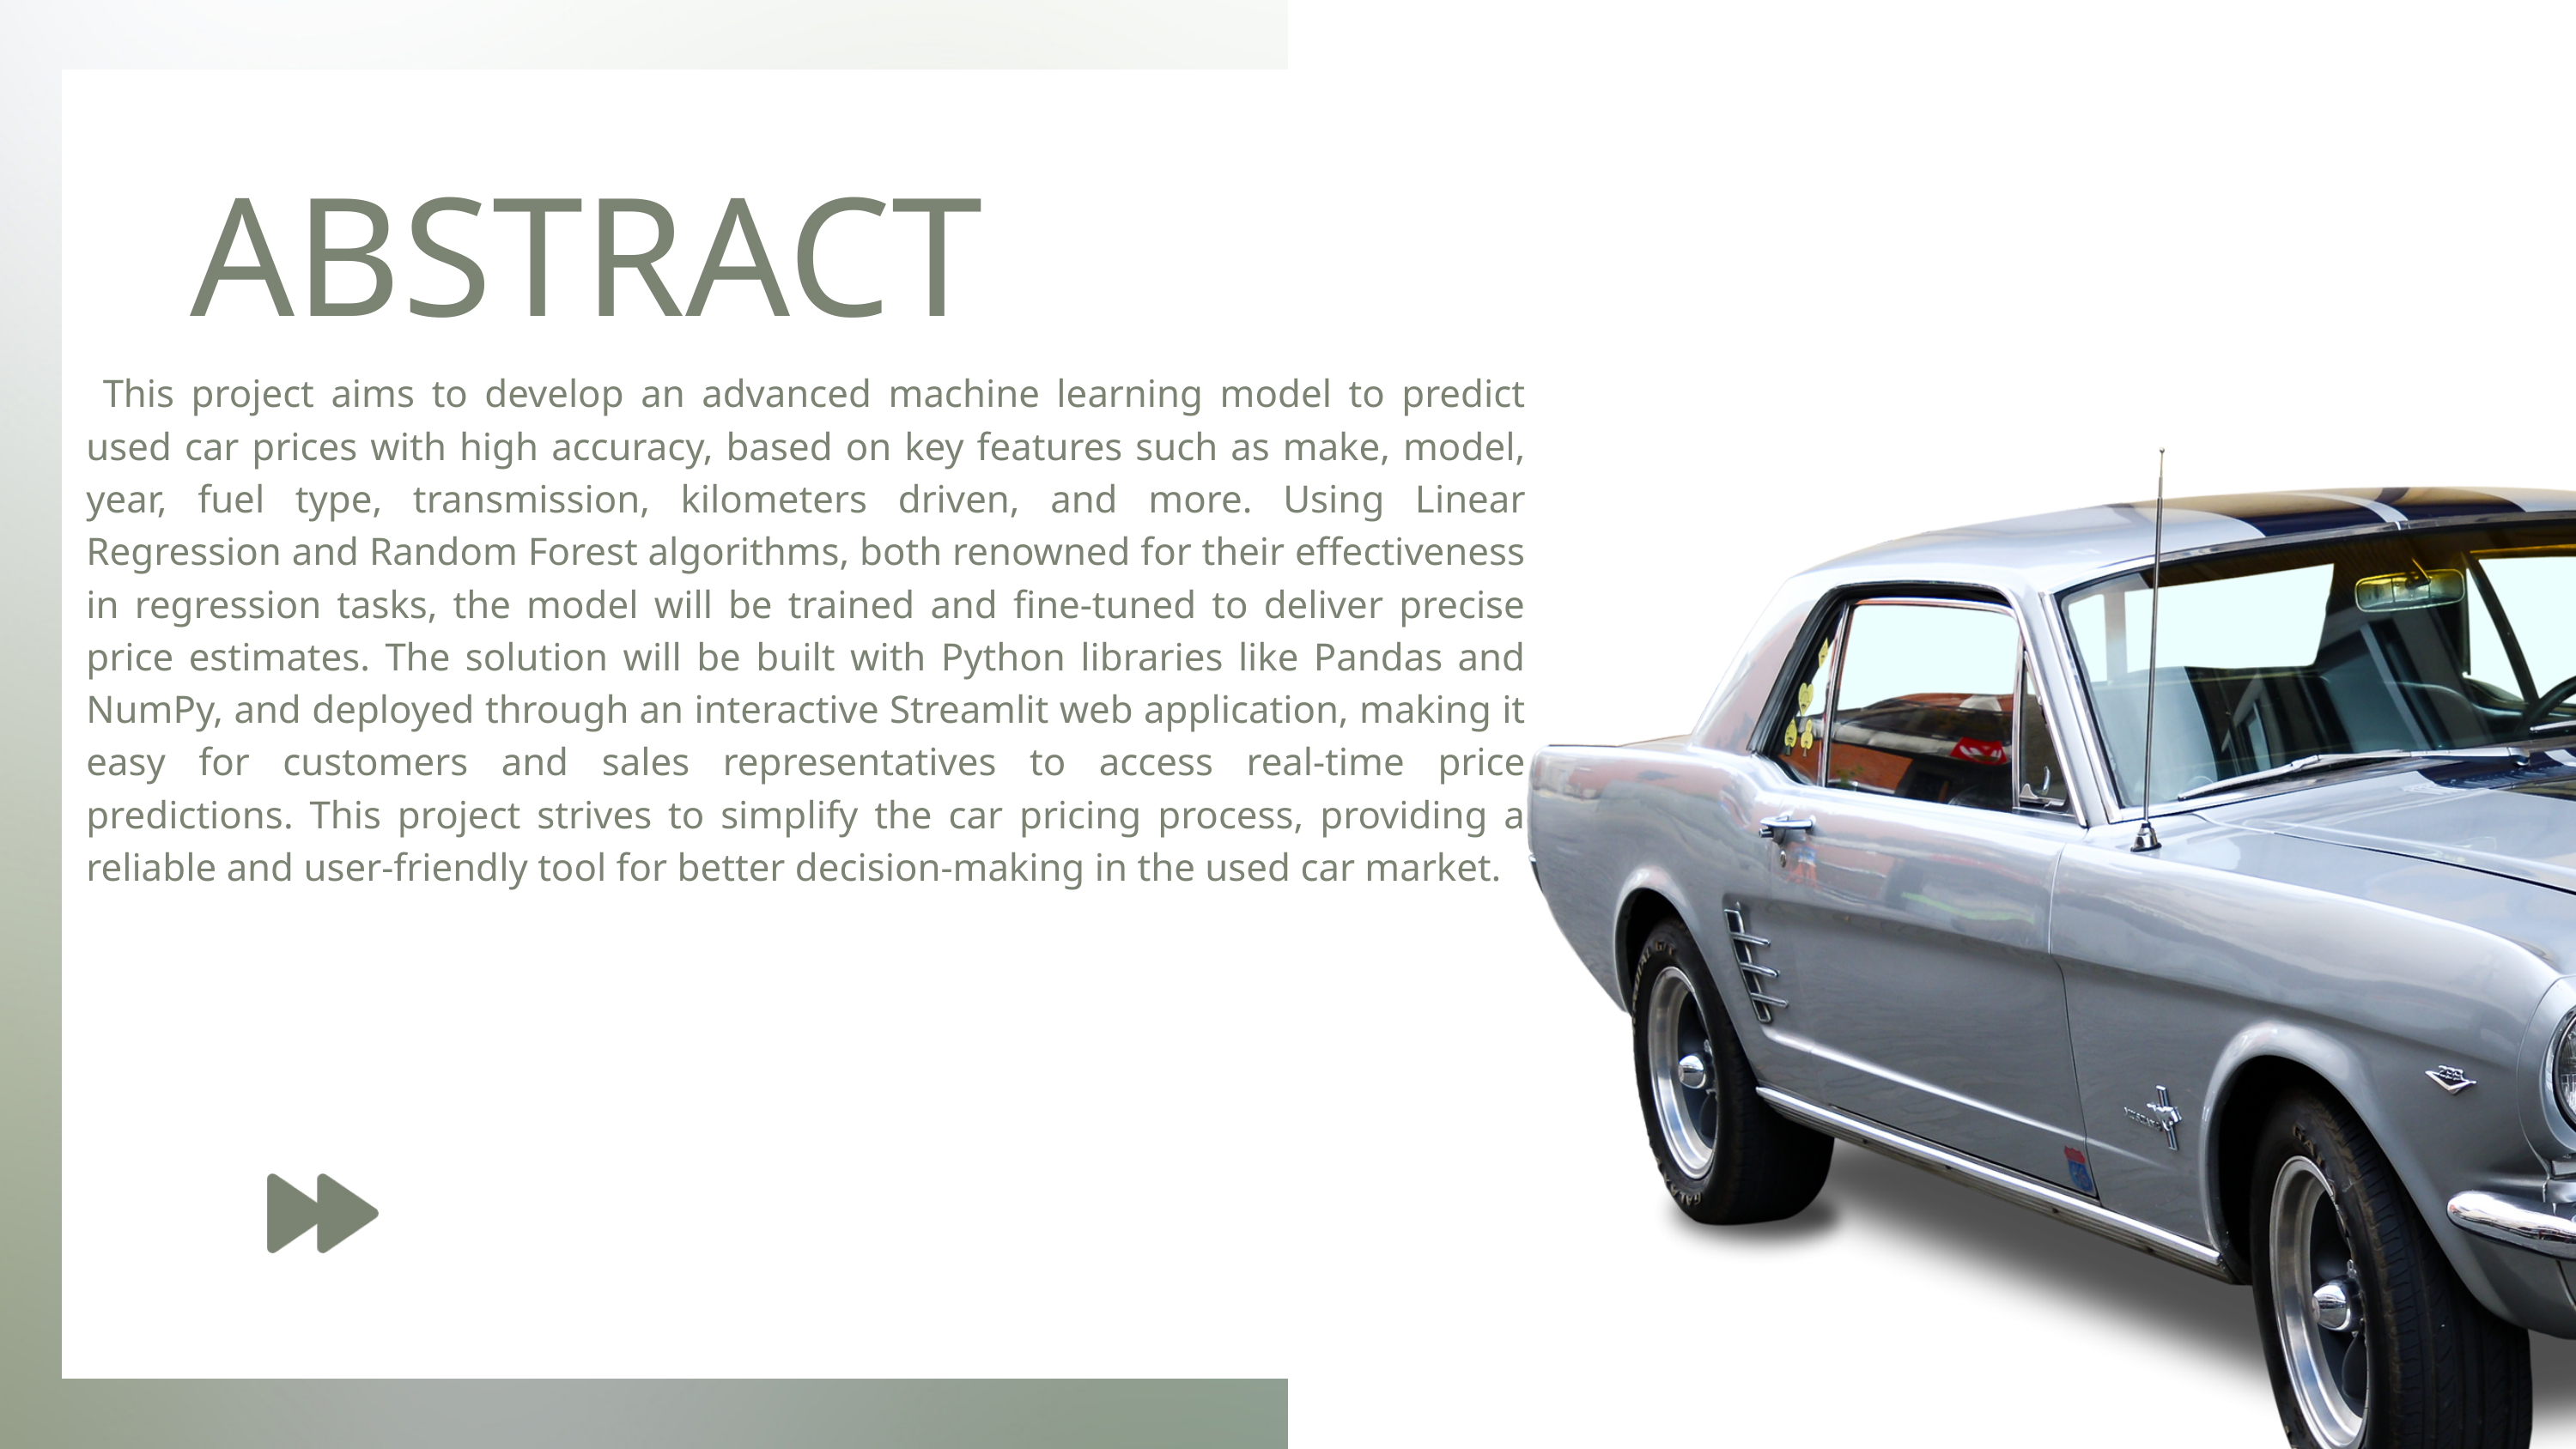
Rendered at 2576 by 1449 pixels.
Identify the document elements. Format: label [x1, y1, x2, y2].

text_box [61, 70, 2515, 1379]
text_box [0, 0, 1288, 1449]
text_box [1526, 446, 2576, 1449]
